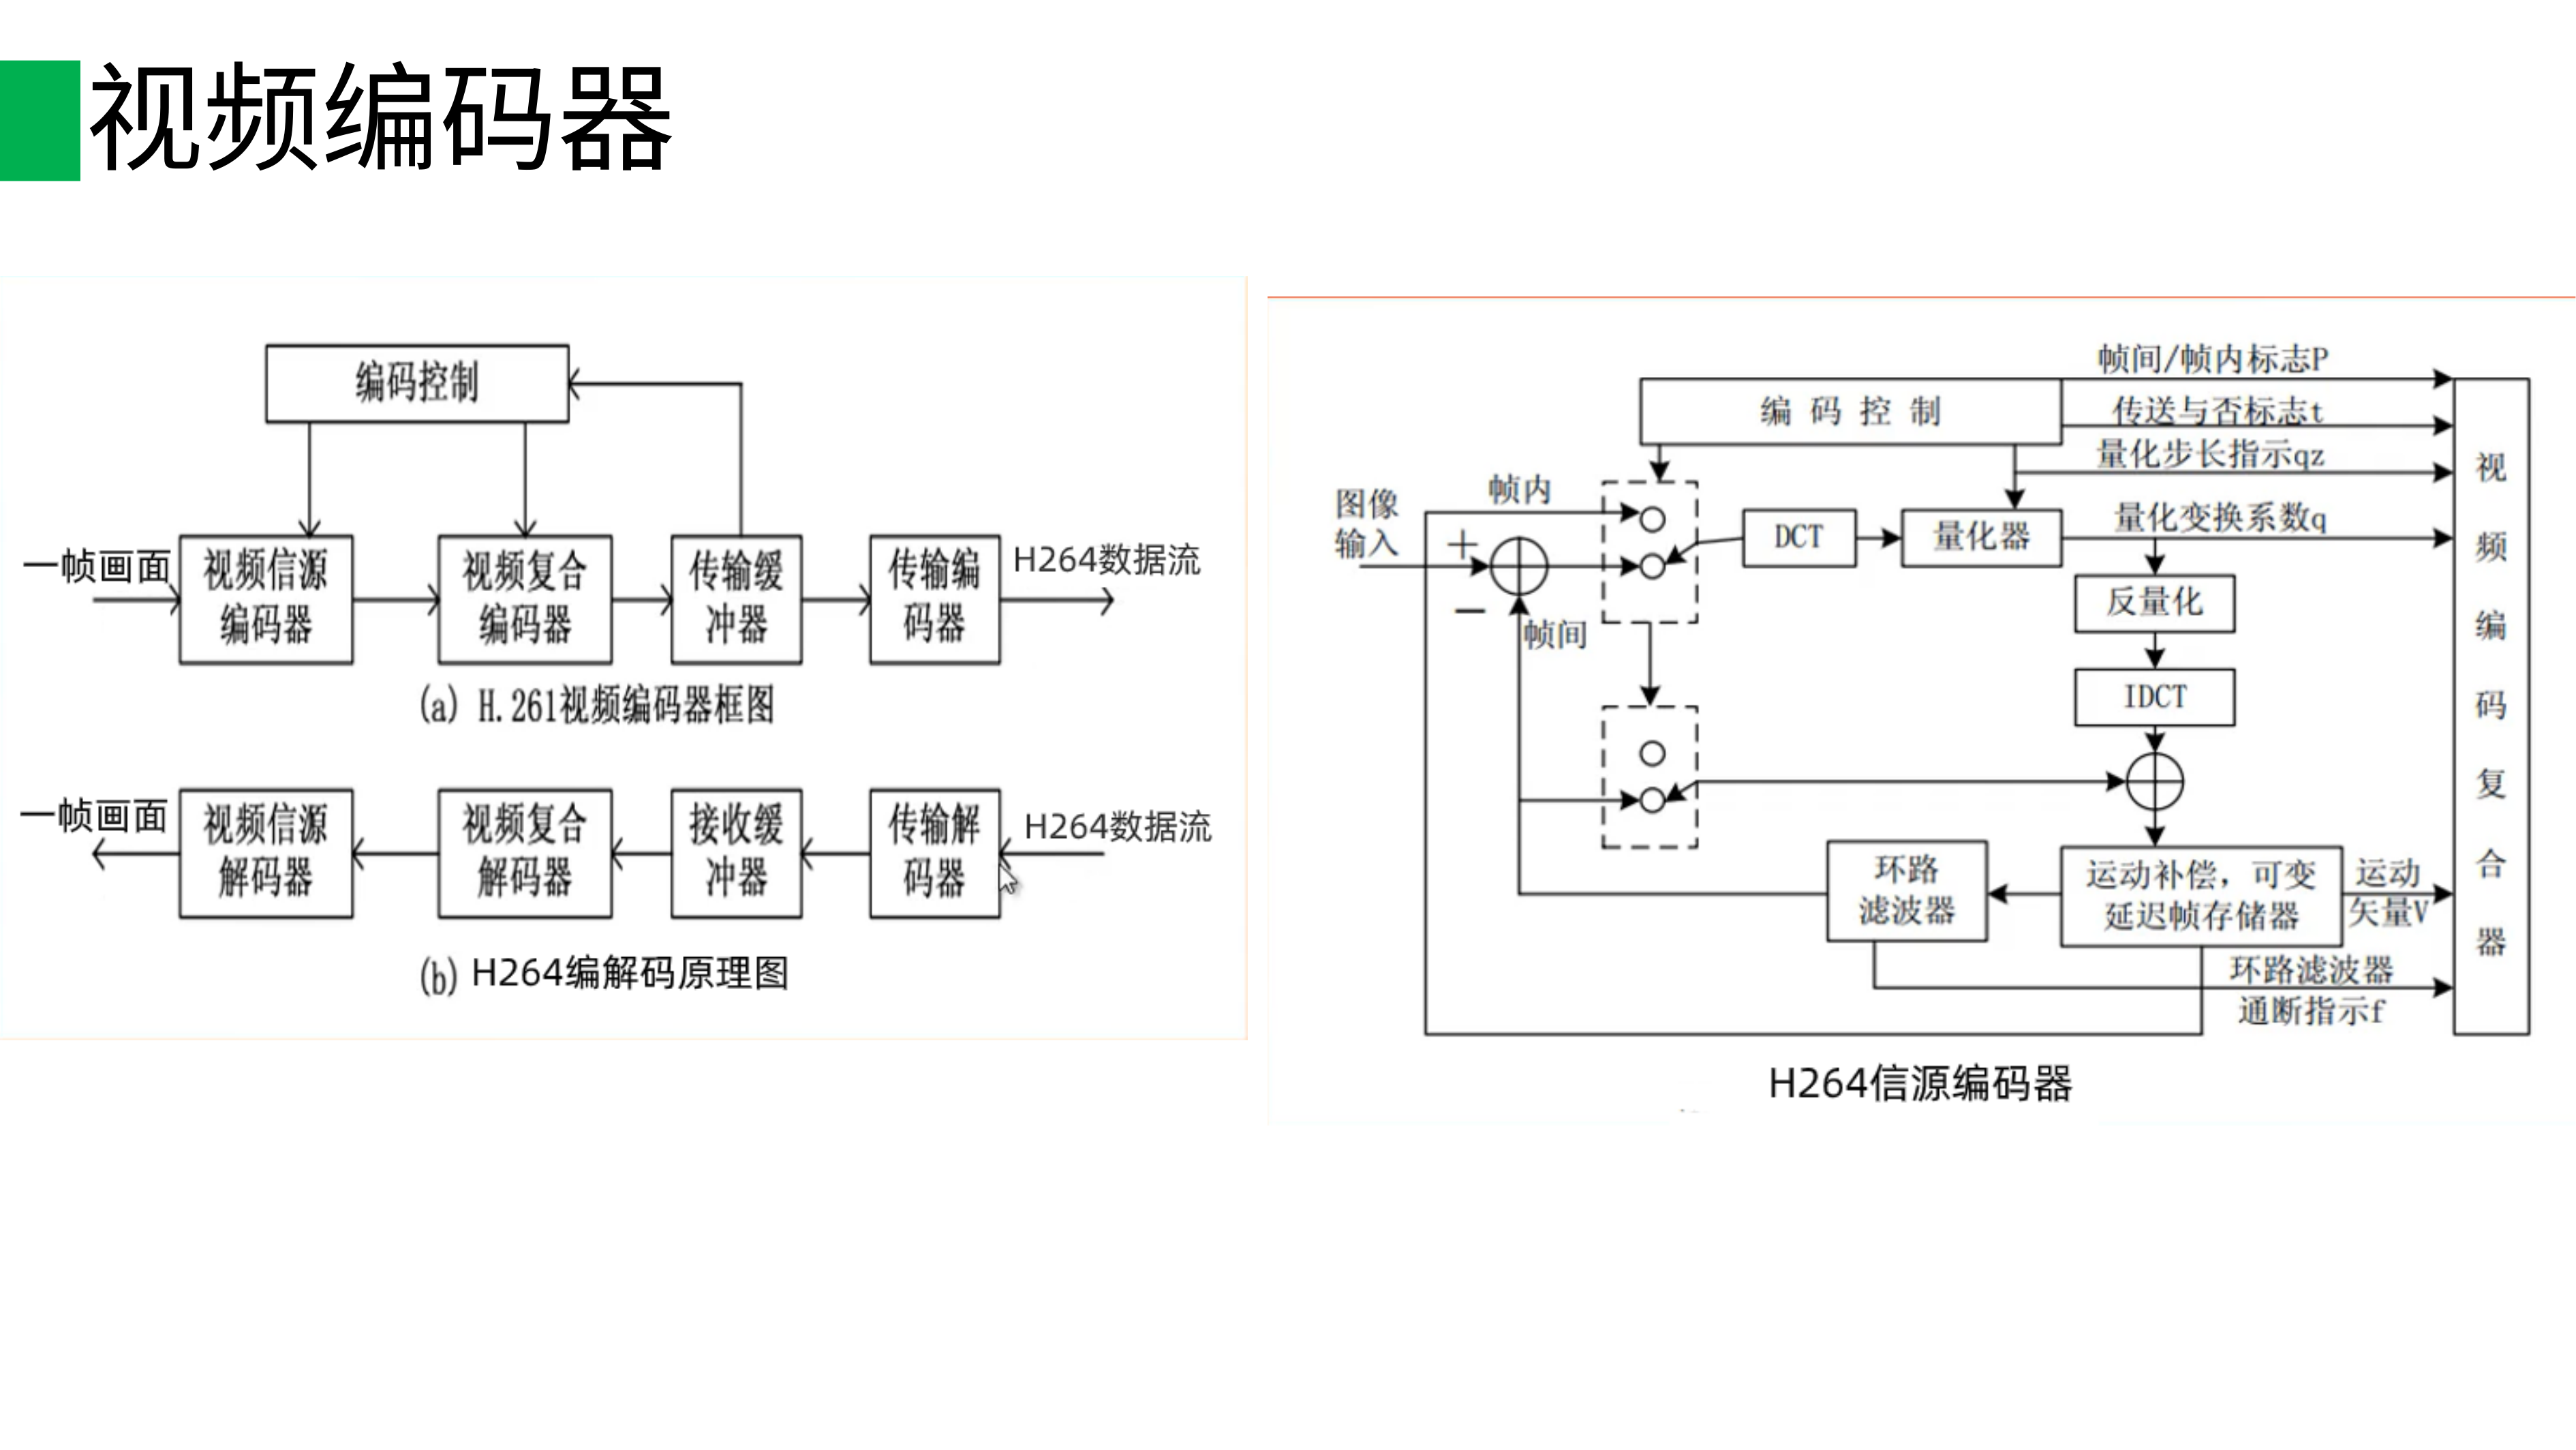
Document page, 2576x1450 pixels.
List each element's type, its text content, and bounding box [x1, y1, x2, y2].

picture [0, 276, 1248, 1040]
title 视频编码器 [75, 0, 2297, 264]
picture [1268, 297, 2576, 1126]
